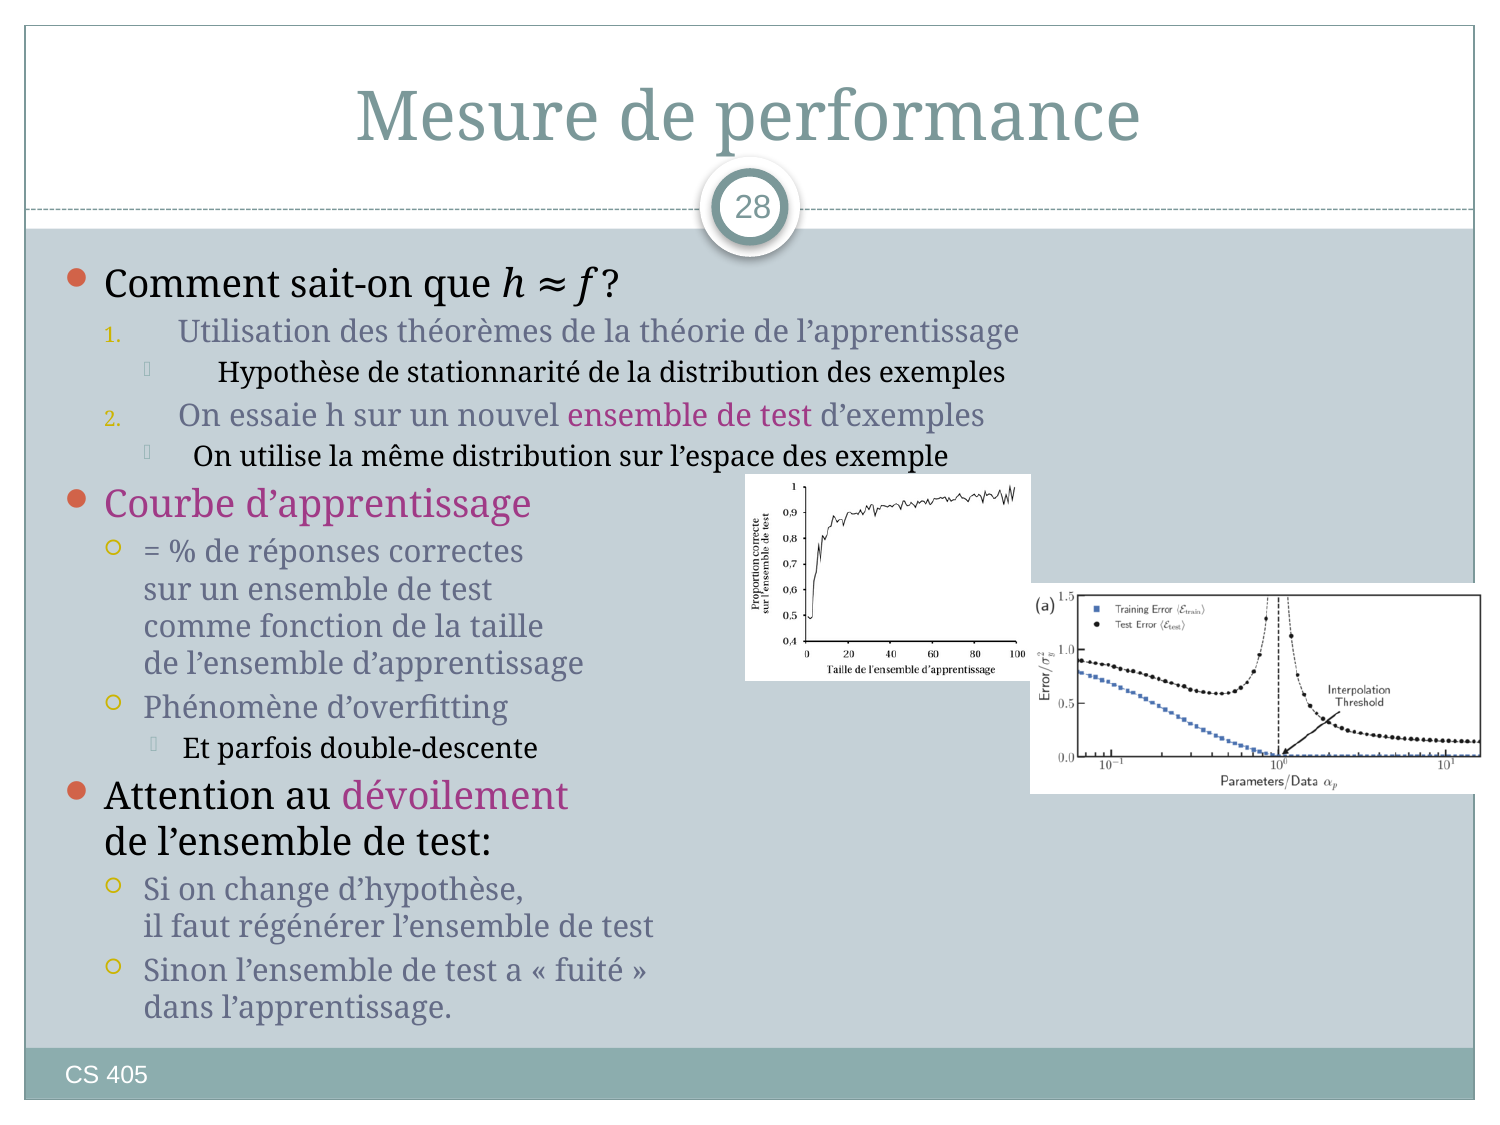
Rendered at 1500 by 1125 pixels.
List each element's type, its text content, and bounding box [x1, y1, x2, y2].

slide_number 28 [715, 168, 791, 241]
footer CS 405 [50, 1051, 638, 1112]
list Comment sait-on que h ≈ f ? Utilisation des théorèmes de la théorie de l’apprentissage Hypothèse de stationnarité de la distribution des exemples On essaie h sur un nouvel ensemble de test d’exemples On utilise la même distribution sur l’espace des exemple Courbe d’apprentissage = % de réponses correctes sur un ensemble de test comme fonction de la taille de l’ensemble d’apprentissage Phénomène d’overfitting Et parfois double-descente Attention au dévoilement de l’ensemble de test: Si on change d’hypothèse, il faut régénérer l’ensemble de test Sinon l’ensemble de test a « fuité » dans l’apprentissage. [49, 250, 1445, 1035]
title Mesure de performance [49, 37, 1450, 162]
picture [745, 474, 1484, 795]
